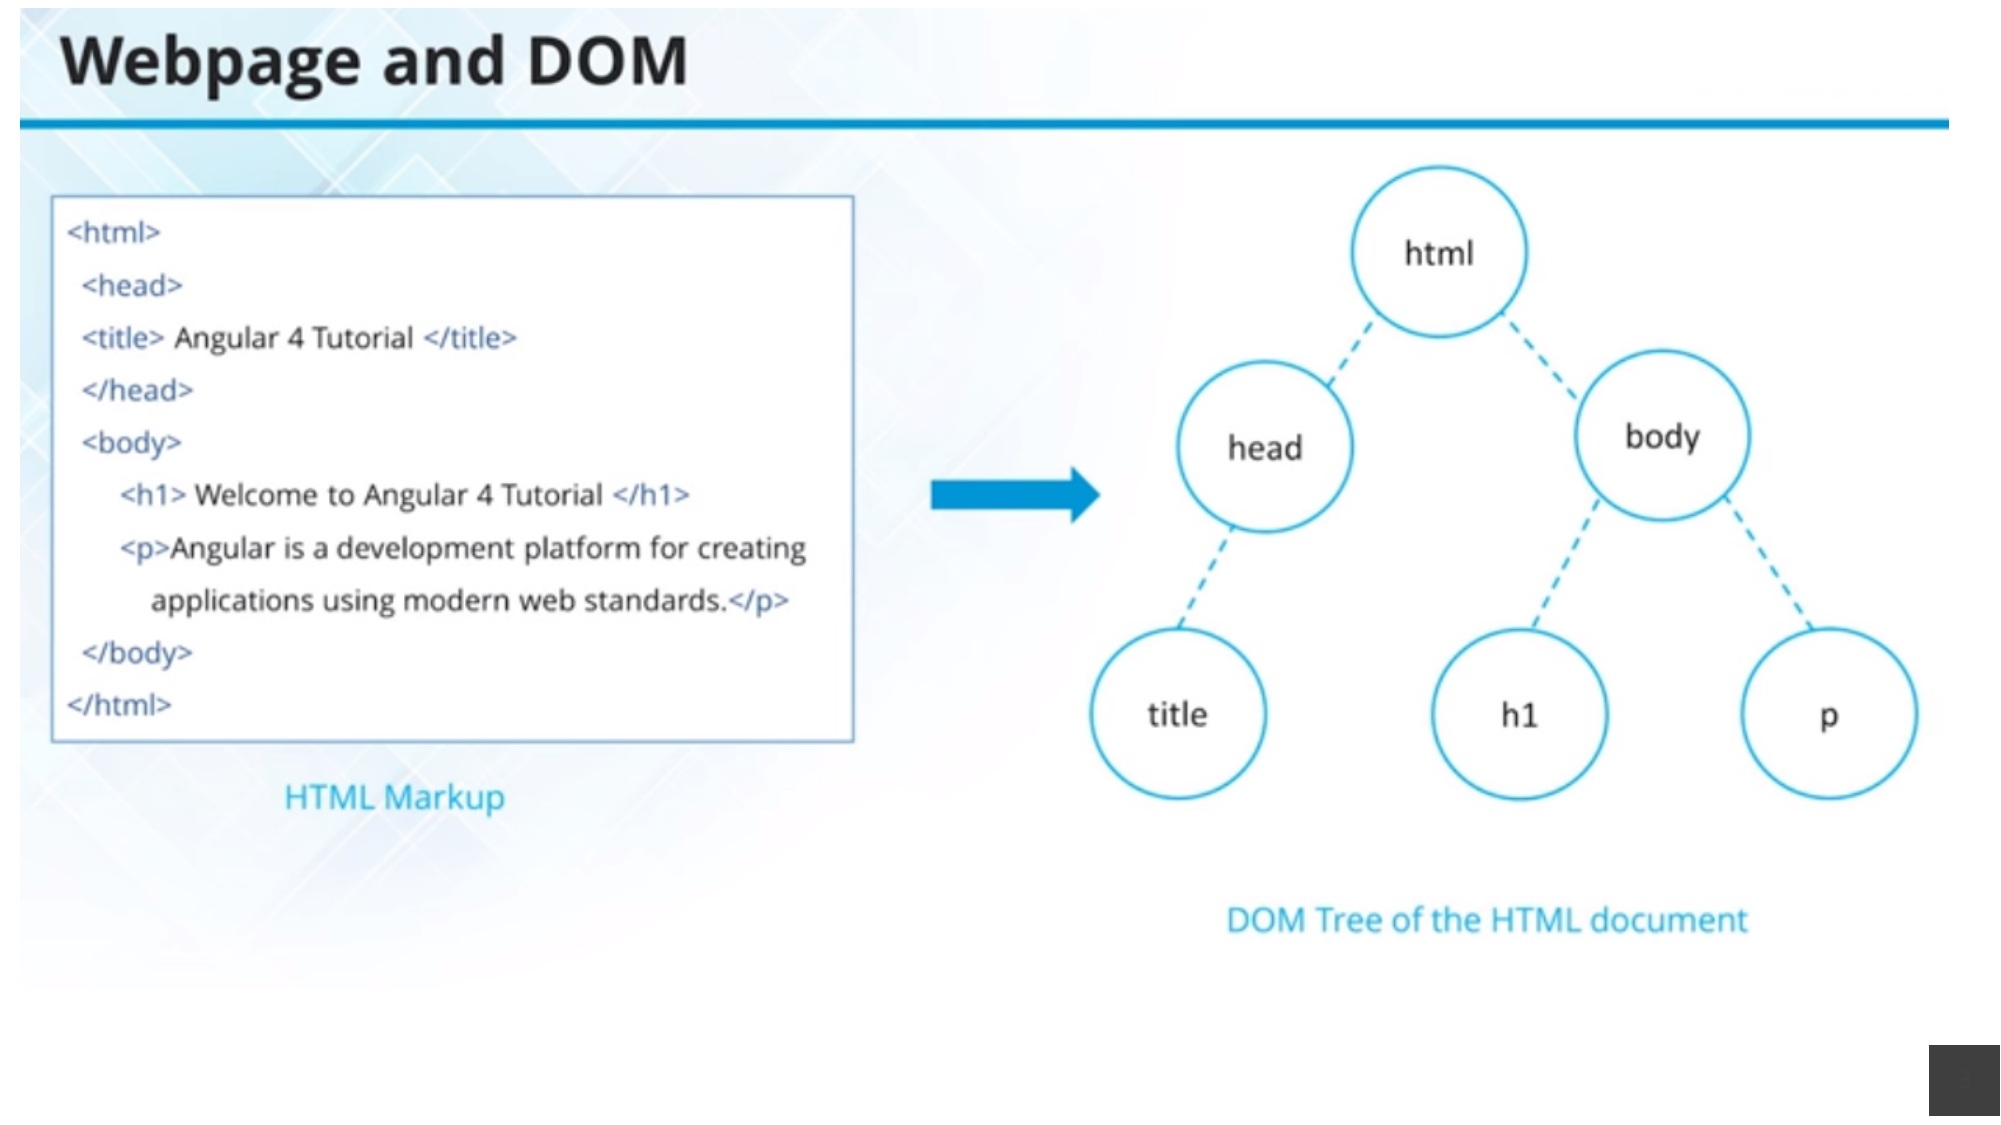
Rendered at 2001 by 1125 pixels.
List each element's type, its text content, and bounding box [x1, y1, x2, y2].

slide_number ‹#› [1929, 1045, 2000, 1116]
picture [20, 127, 1950, 989]
picture [20, 8, 1950, 121]
